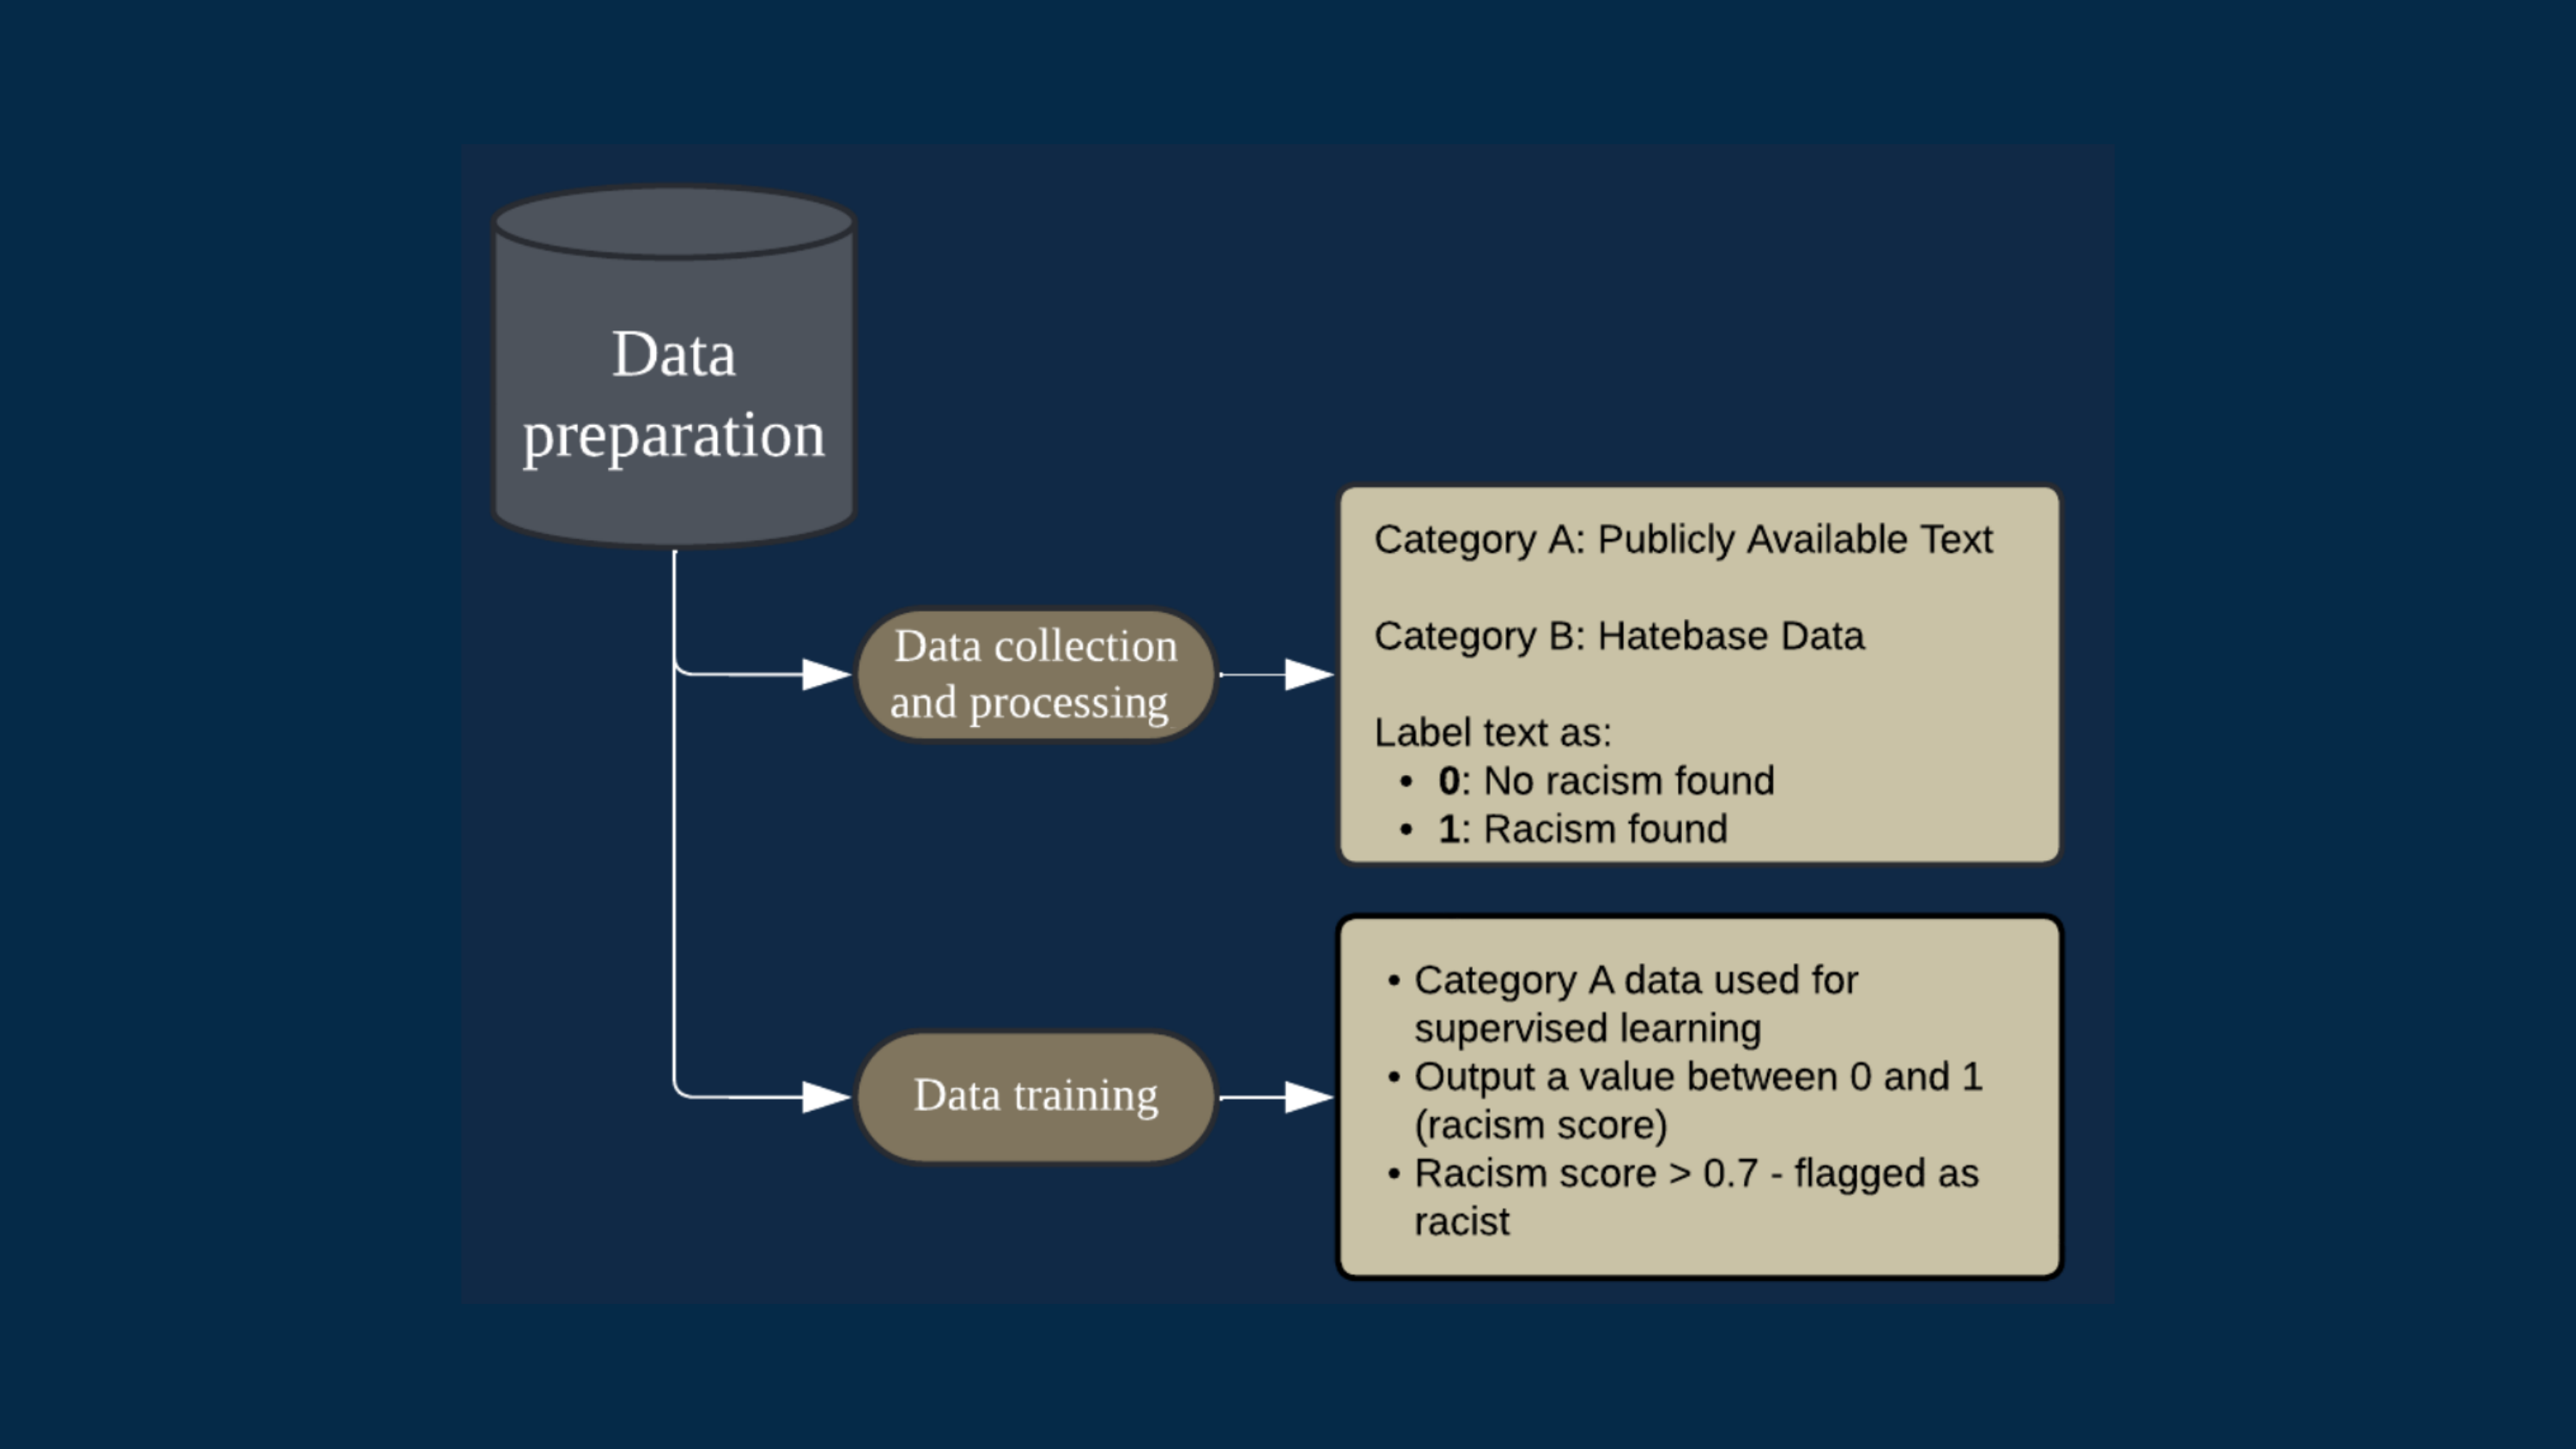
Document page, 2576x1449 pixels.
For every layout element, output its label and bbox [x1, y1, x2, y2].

text_box [461, 144, 2115, 1304]
